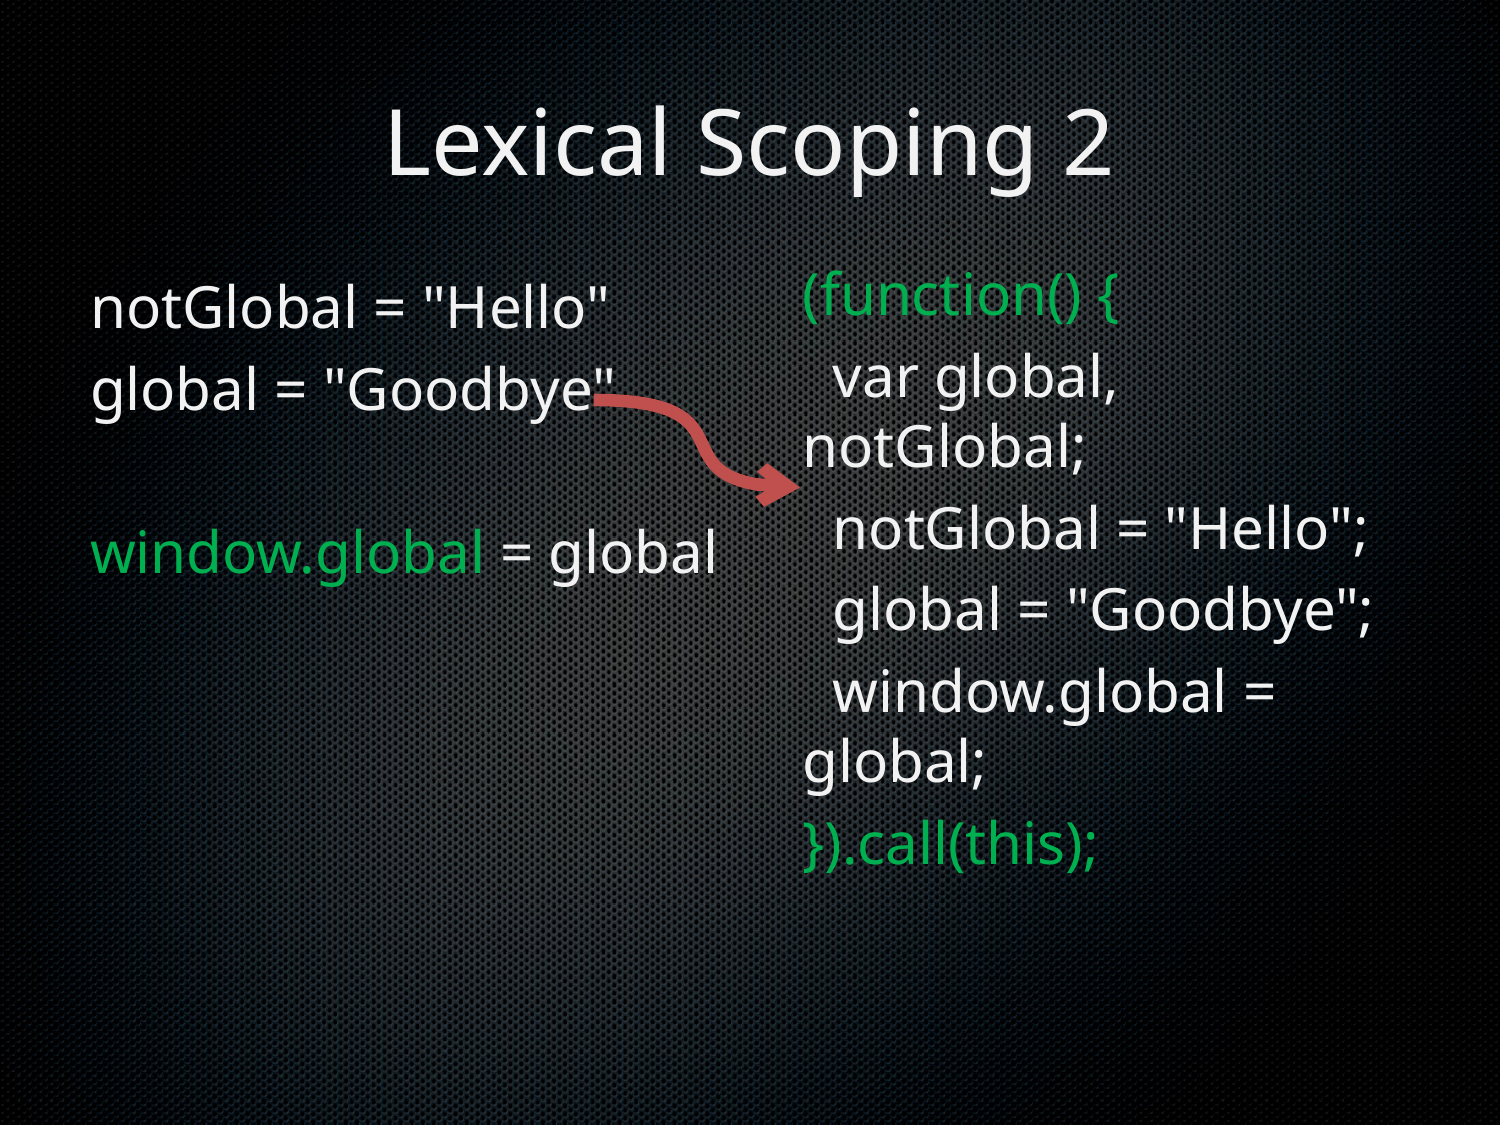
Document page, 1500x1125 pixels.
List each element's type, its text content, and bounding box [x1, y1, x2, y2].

list notGlobal = "Hello" global = "Goodbye" window.global = global [75, 262, 738, 650]
list (function() { var global, notGlobal; notGlobal = "Hello"; global = "Goodbye"; window.global = global; }).call(this); [787, 249, 1413, 1038]
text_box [593, 399, 801, 488]
title Lexical Scoping 2 [75, 45, 1425, 233]
picture [0, 0, 1500, 1125]
